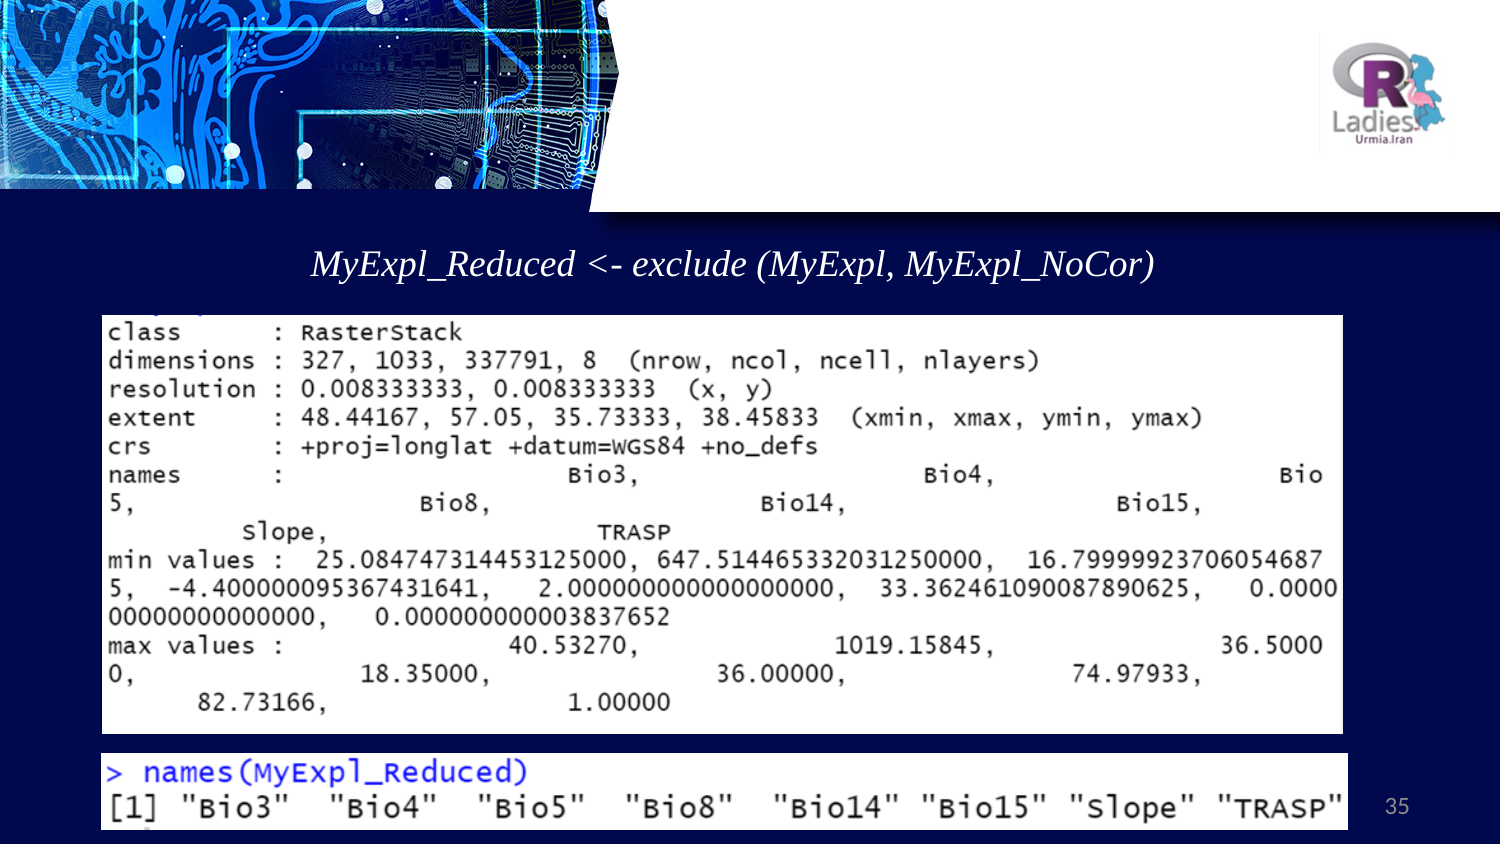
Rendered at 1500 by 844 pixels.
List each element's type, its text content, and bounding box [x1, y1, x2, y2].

text_box MyExpl_Reduced <- exclude (MyExpl, MyExpl_NoCor) [295, 228, 1389, 292]
picture [0, 0, 1500, 844]
slide_number 35 [1351, 782, 1425, 827]
